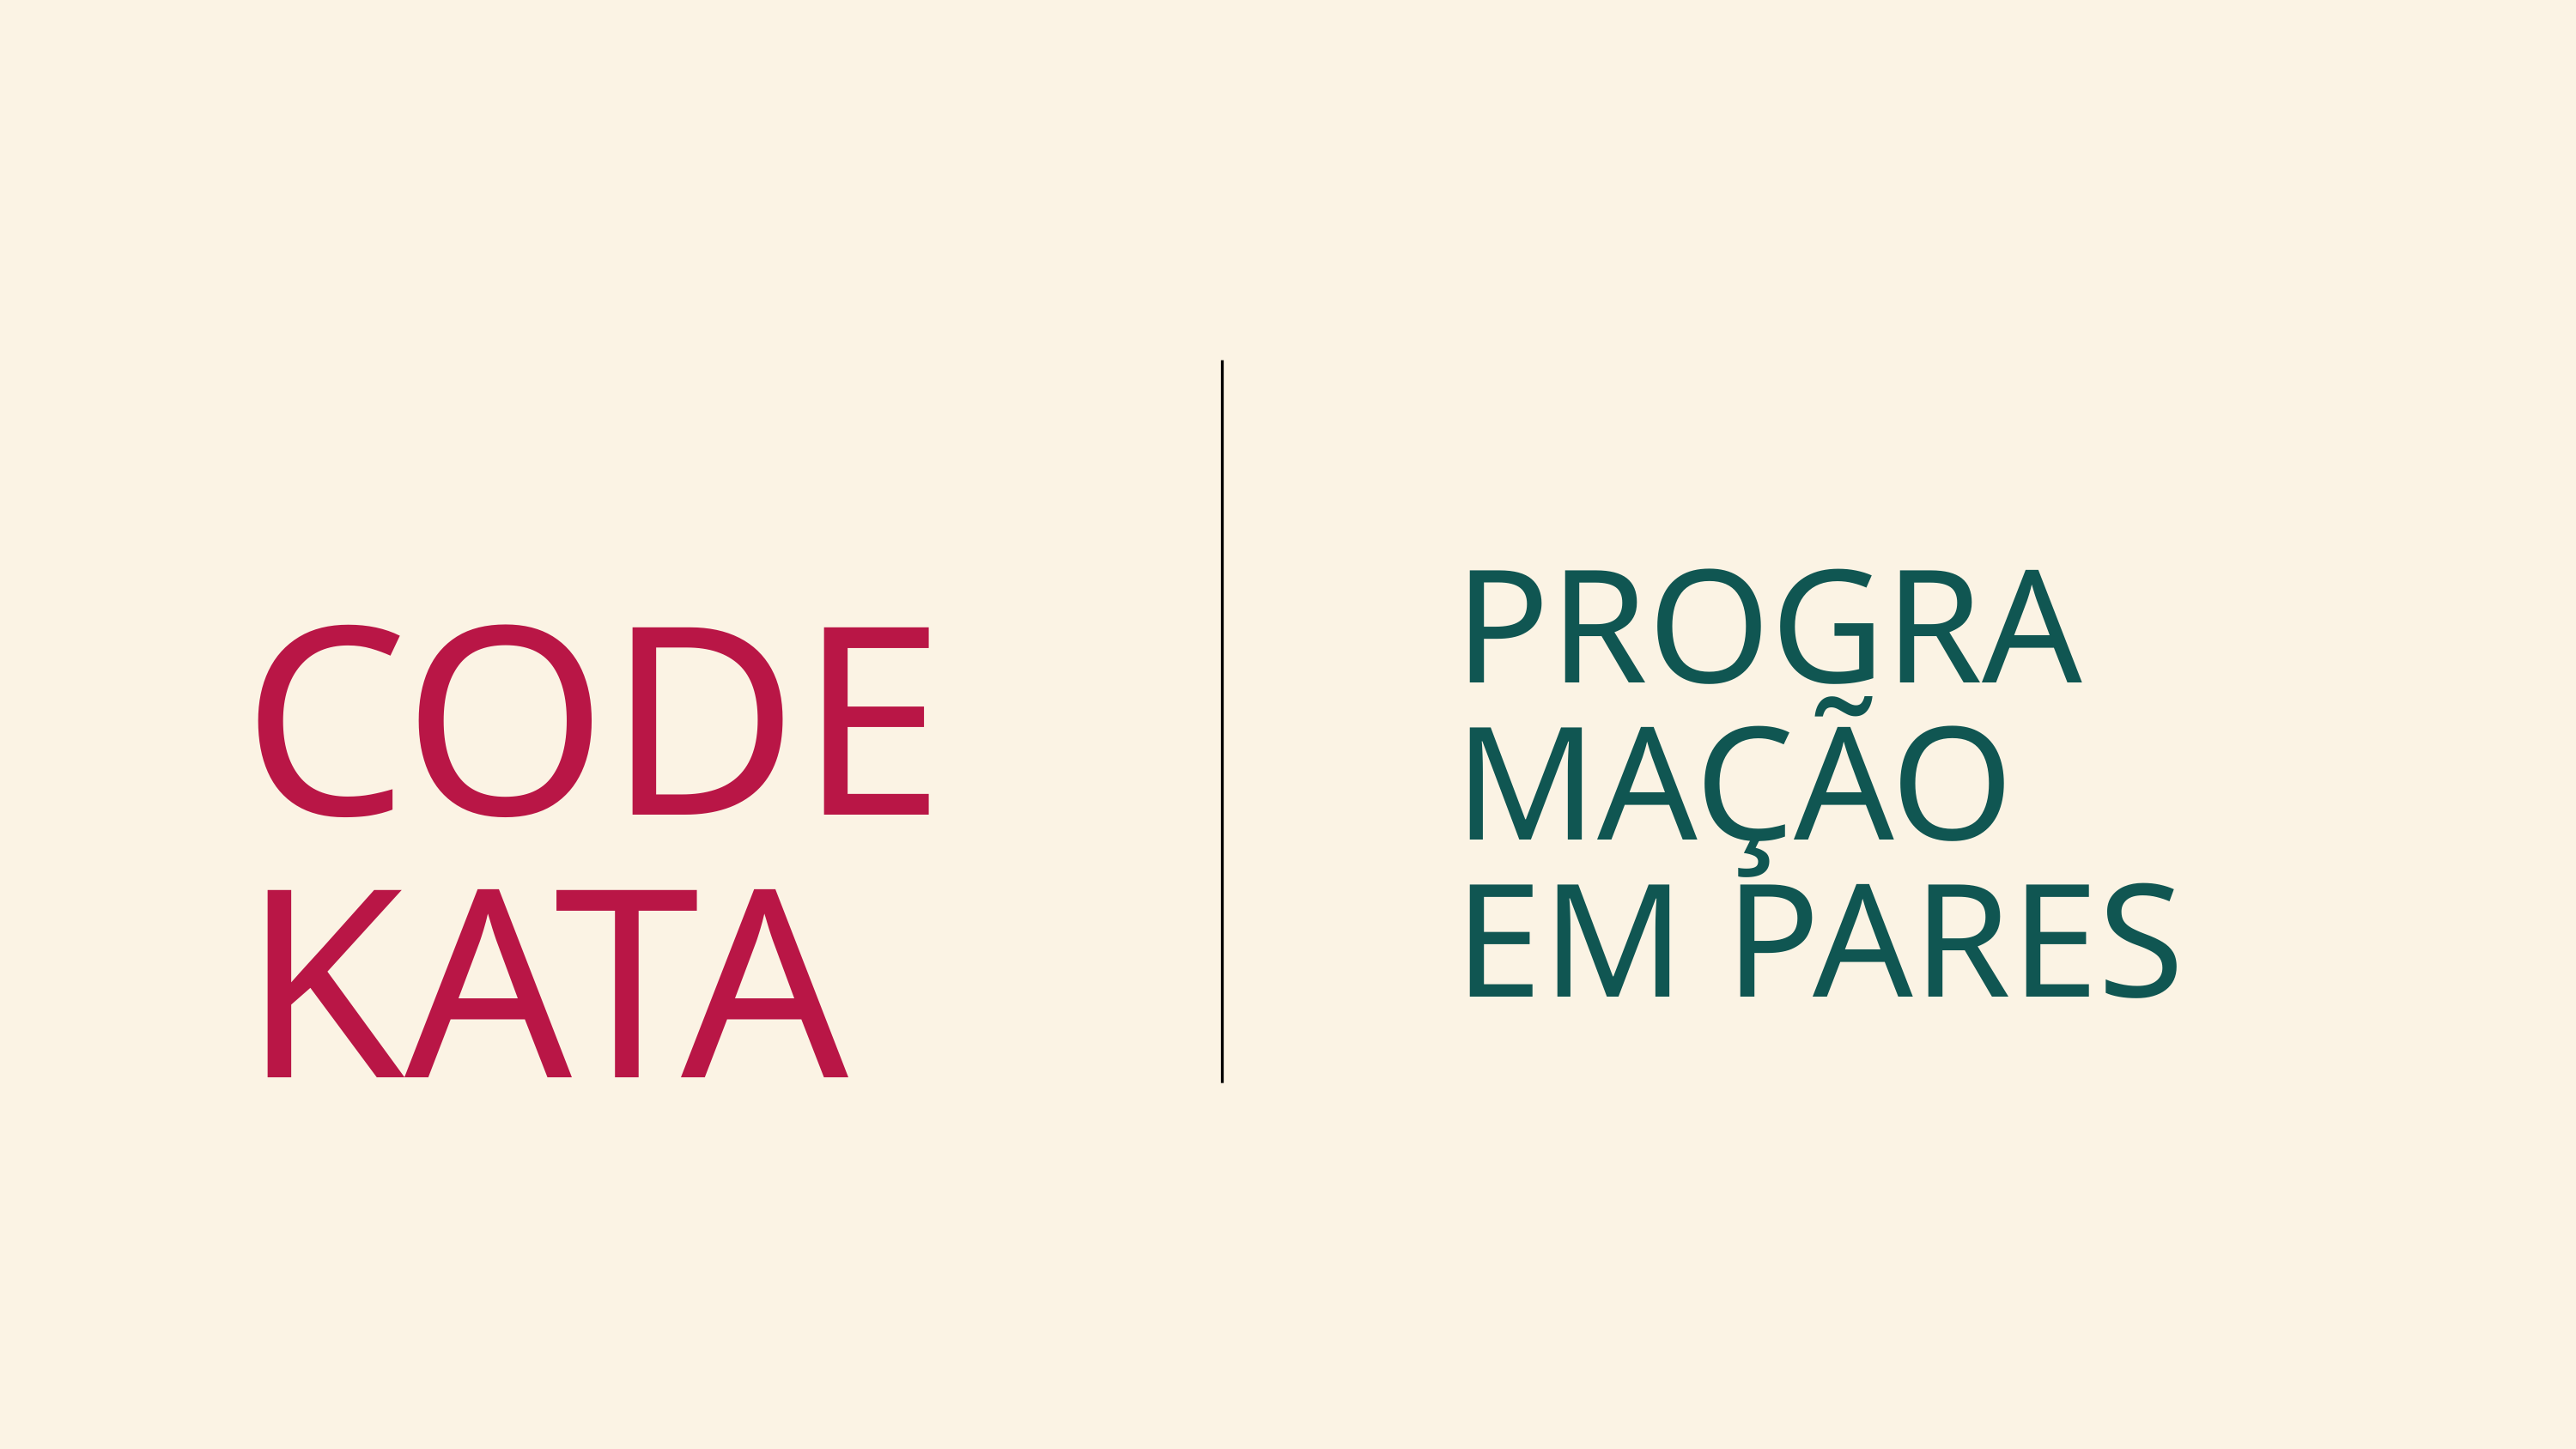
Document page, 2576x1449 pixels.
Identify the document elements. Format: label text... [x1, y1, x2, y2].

text_box CODEKATA [242, 605, 1099, 1131]
text_box PROGRAMAÇÃO EM PARES [1455, 556, 2190, 1028]
